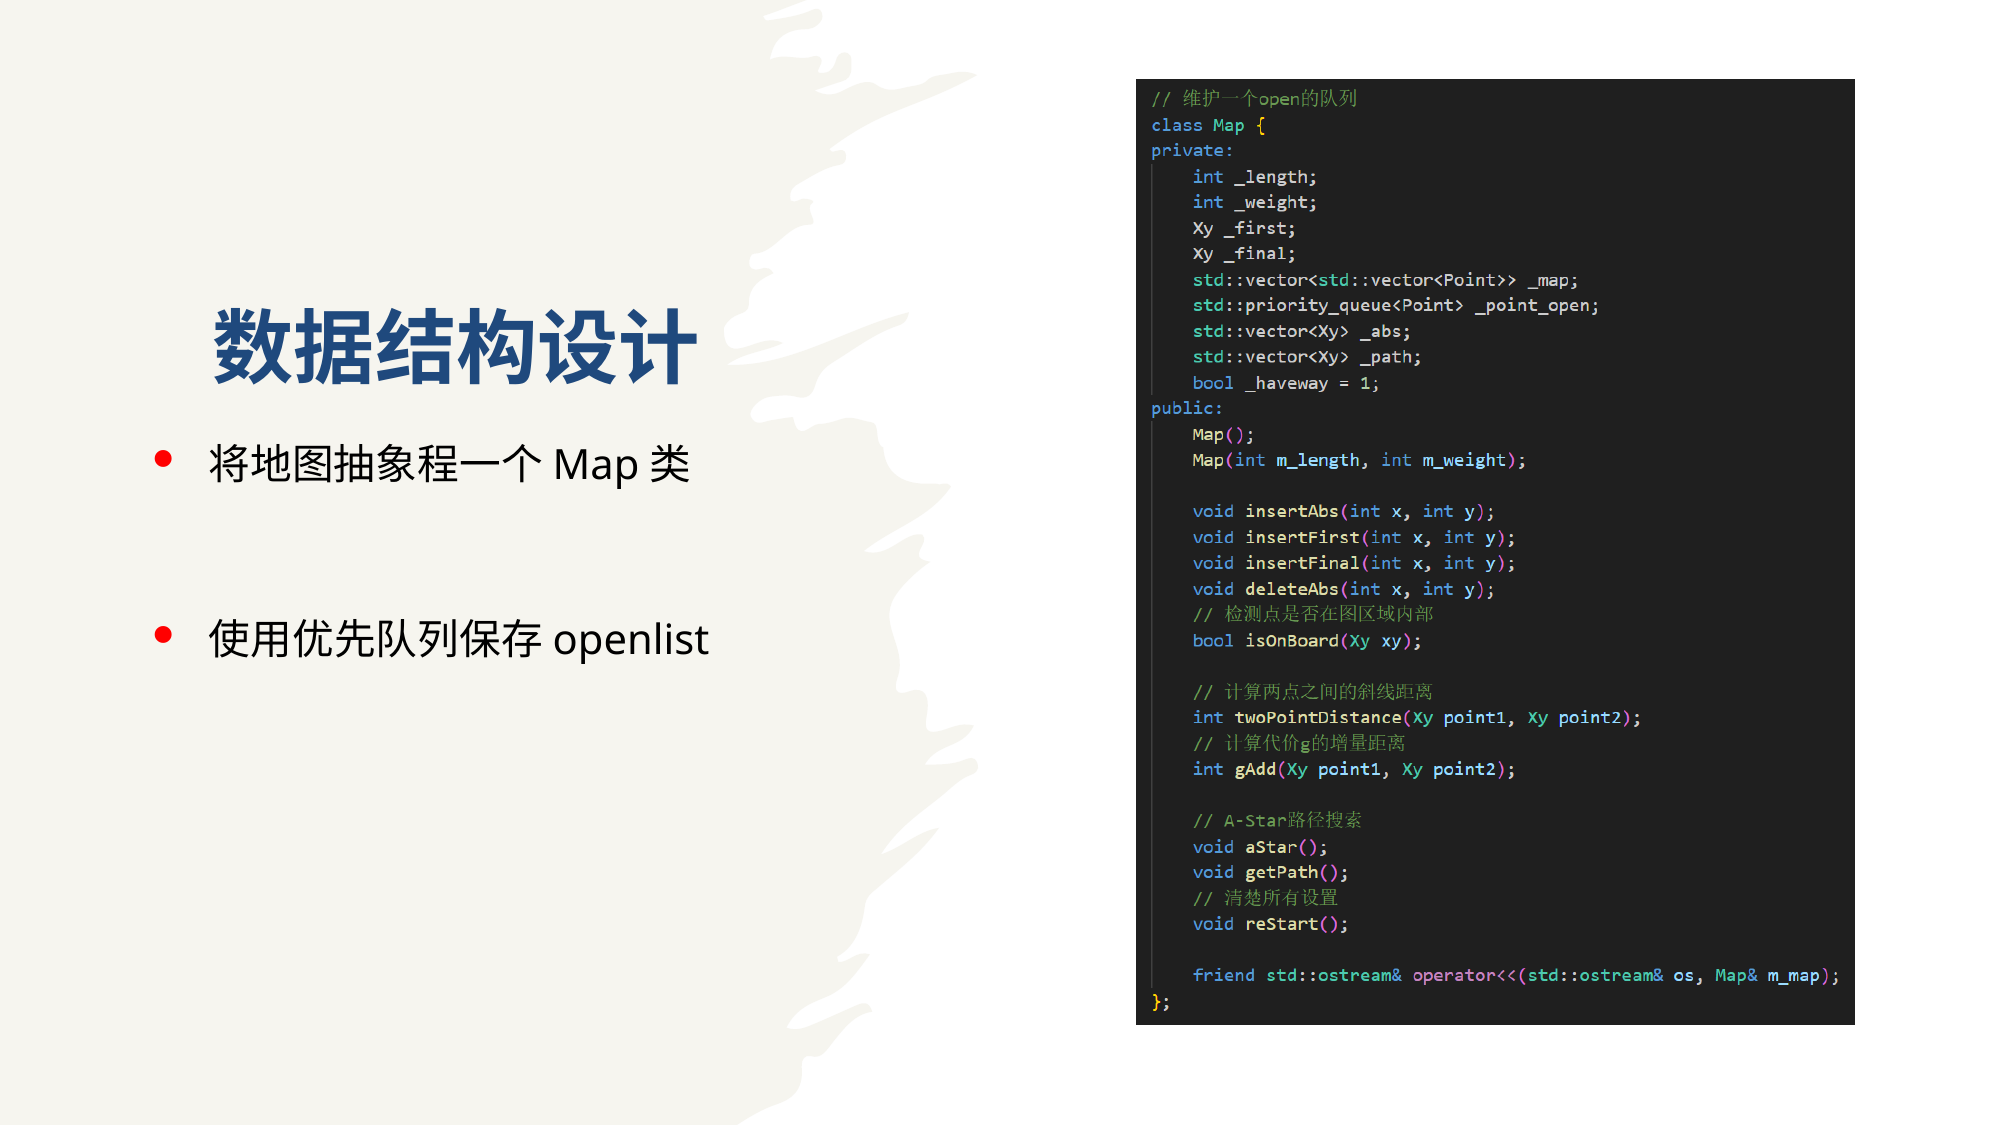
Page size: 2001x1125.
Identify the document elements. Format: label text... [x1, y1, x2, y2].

picture [1135, 79, 1855, 1025]
text_box [739, 0, 2000, 1125]
title 数据结构设计 [137, 105, 776, 401]
text_box [0, 0, 979, 1125]
list 将地图抽象程一个Map类 使用优先队列保存openlist [137, 430, 776, 1014]
